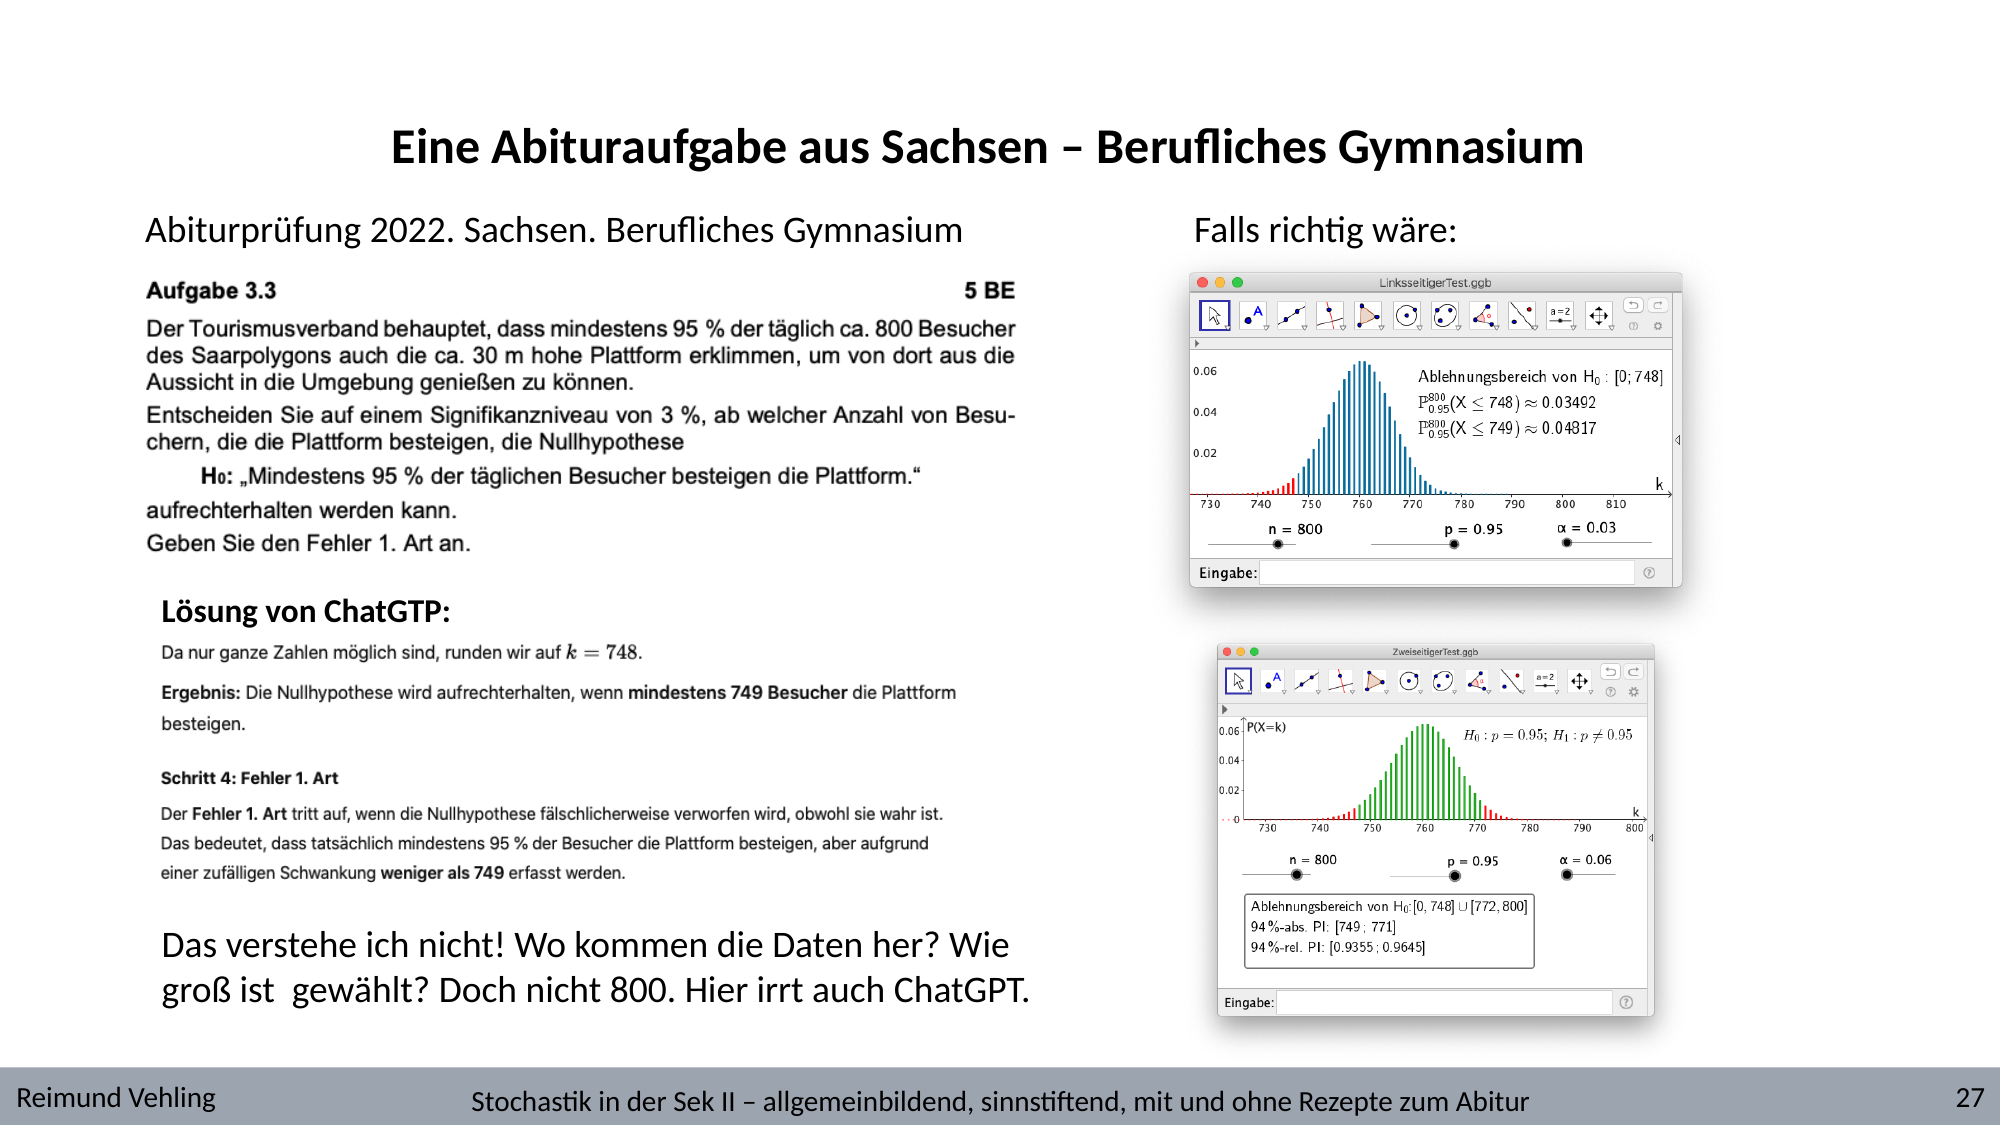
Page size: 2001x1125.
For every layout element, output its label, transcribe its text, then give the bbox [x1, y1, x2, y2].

picture [152, 629, 1006, 902]
text_box Eine Abituraufgabe aus Sachsen – Berufliches Gymnasium [327, 106, 1651, 181]
text_box Abiturprüfung 2022. Sachsen. Berufliches Gymnasium [130, 197, 1028, 257]
text_box Lösung von ChatGTP: [146, 582, 887, 637]
picture [1141, 239, 1730, 1067]
picture [130, 258, 1049, 569]
